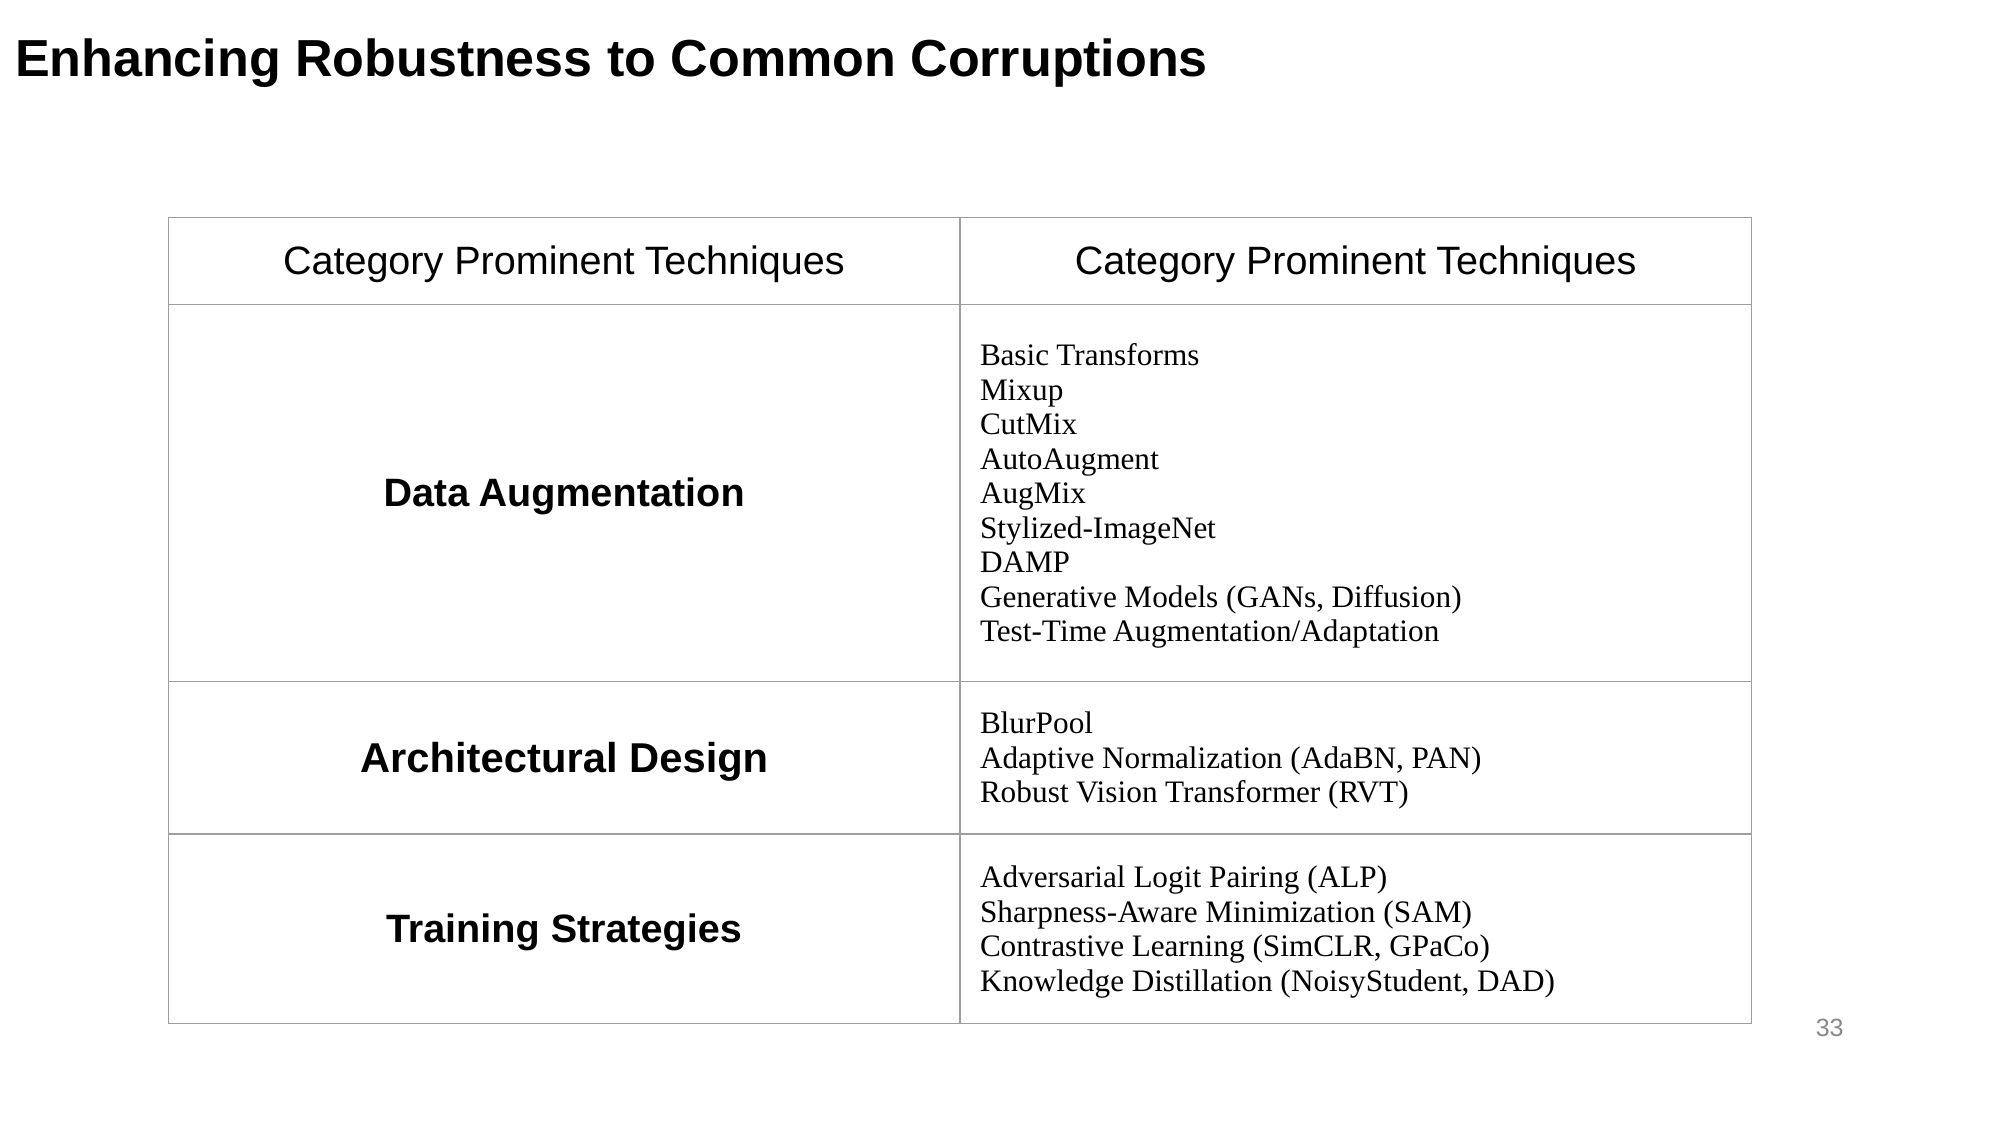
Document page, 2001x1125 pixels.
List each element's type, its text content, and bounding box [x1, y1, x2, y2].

table_cell Data Augmentation [169, 305, 959, 681]
text_box Enhancing Robustness to Common Corruptions [0, 0, 1335, 477]
table_header Category Prominent Techniques [169, 218, 959, 304]
table_cell BlurPool Adaptive Normalization (AdaBN, PAN) Robust Vision Transformer (RVT) [961, 682, 1751, 833]
slide_number ‹#› [1768, 993, 1859, 1059]
table_cell Training Strategies [169, 835, 959, 1023]
table_cell Basic Transforms Mixup CutMix AutoAugment AugMix Stylized-ImageNet DAMP Generative Models (GANs, Diffusion) Test-Time Augmentation/Adaptation [961, 305, 1751, 681]
table_header Category Prominent Techniques [961, 218, 1751, 304]
table_cell Architectural Design [169, 682, 959, 833]
table_cell Adversarial Logit Pairing (ALP) Sharpness-Aware Minimization (SAM) Contrastive Learning (SimCLR, GPaCo) Knowledge Distillation (NoisyStudent, DAD) [961, 835, 1751, 1023]
